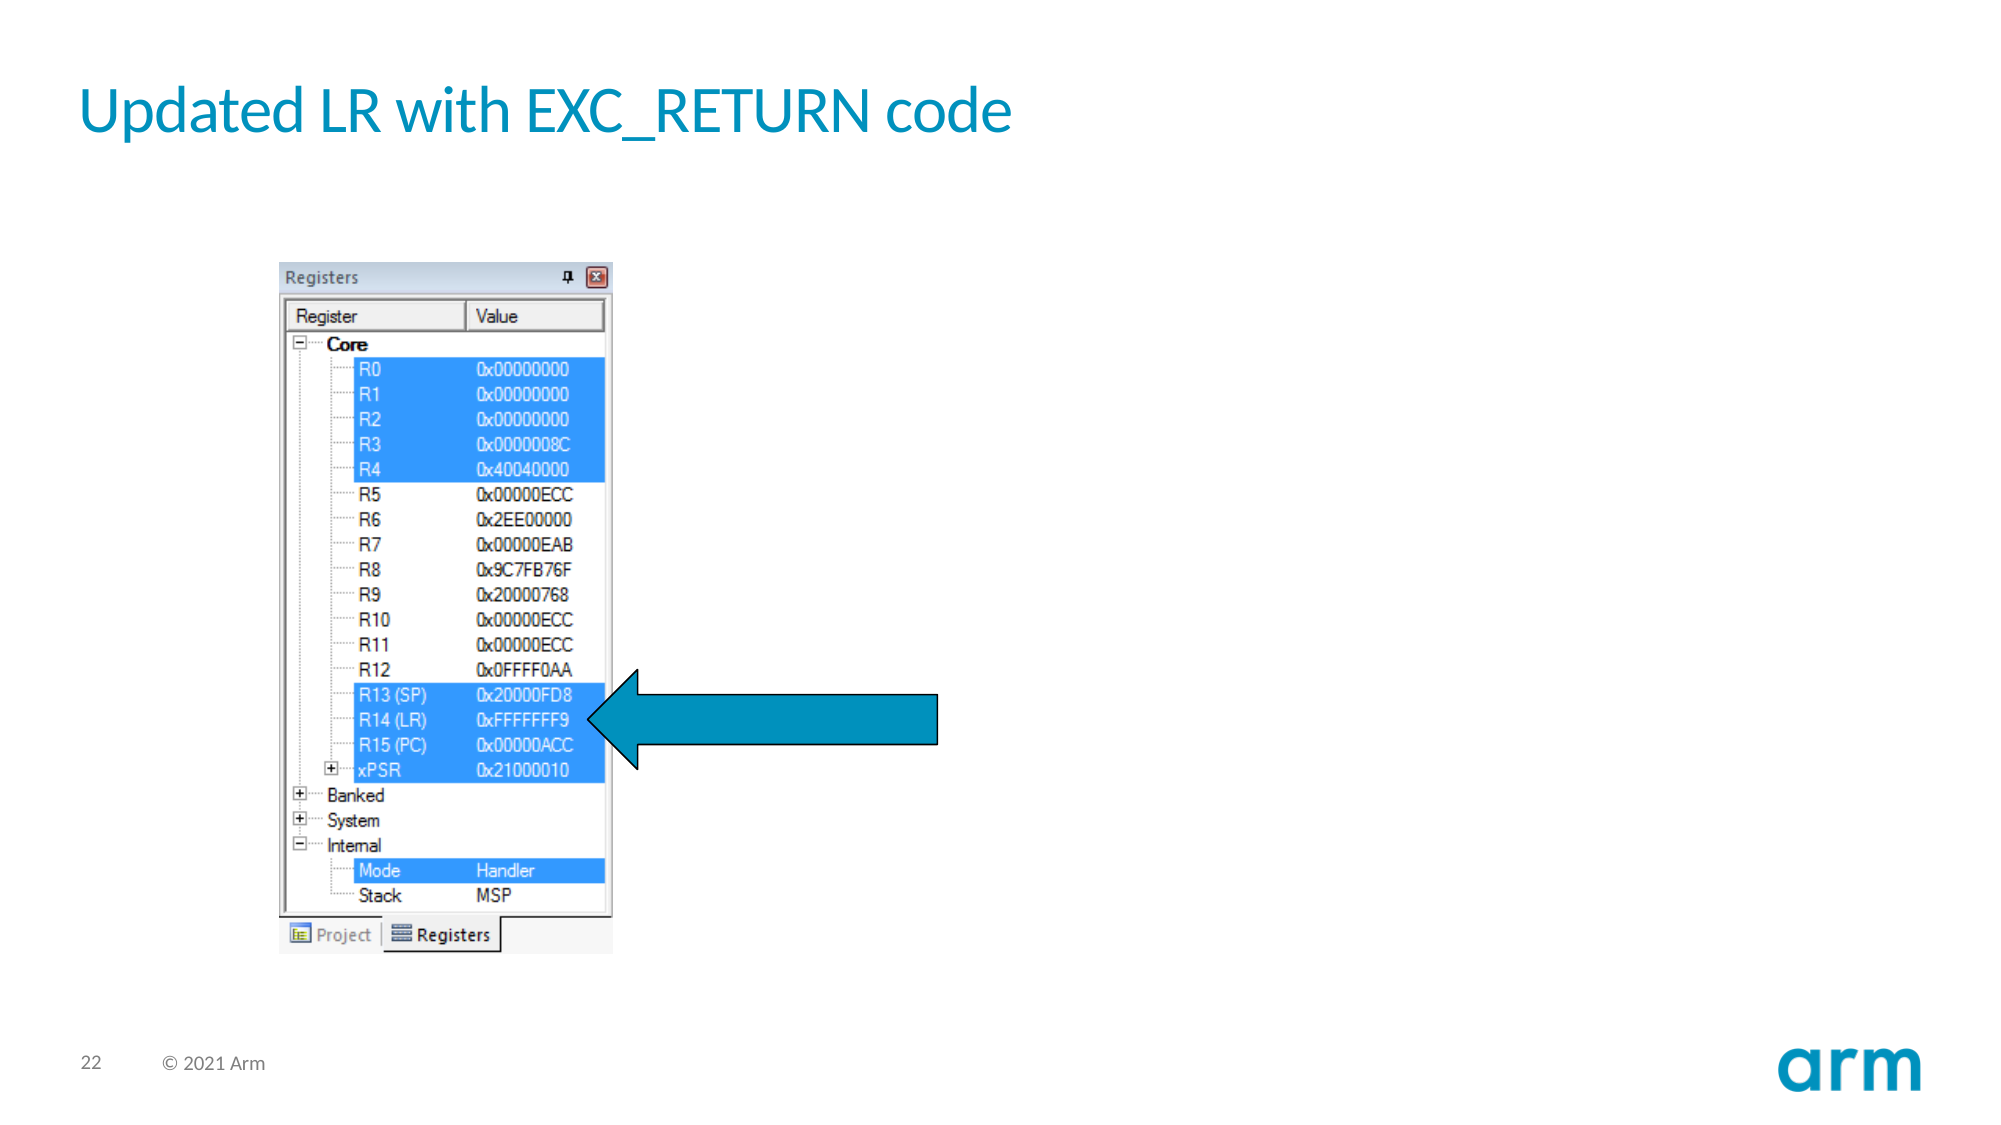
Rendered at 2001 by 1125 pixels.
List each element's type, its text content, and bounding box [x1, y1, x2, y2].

picture [279, 262, 613, 954]
text_box [613, 669, 938, 770]
picture [1777, 1047, 1922, 1093]
title Updated LR with EXC_RETURN code [78, 78, 1922, 186]
